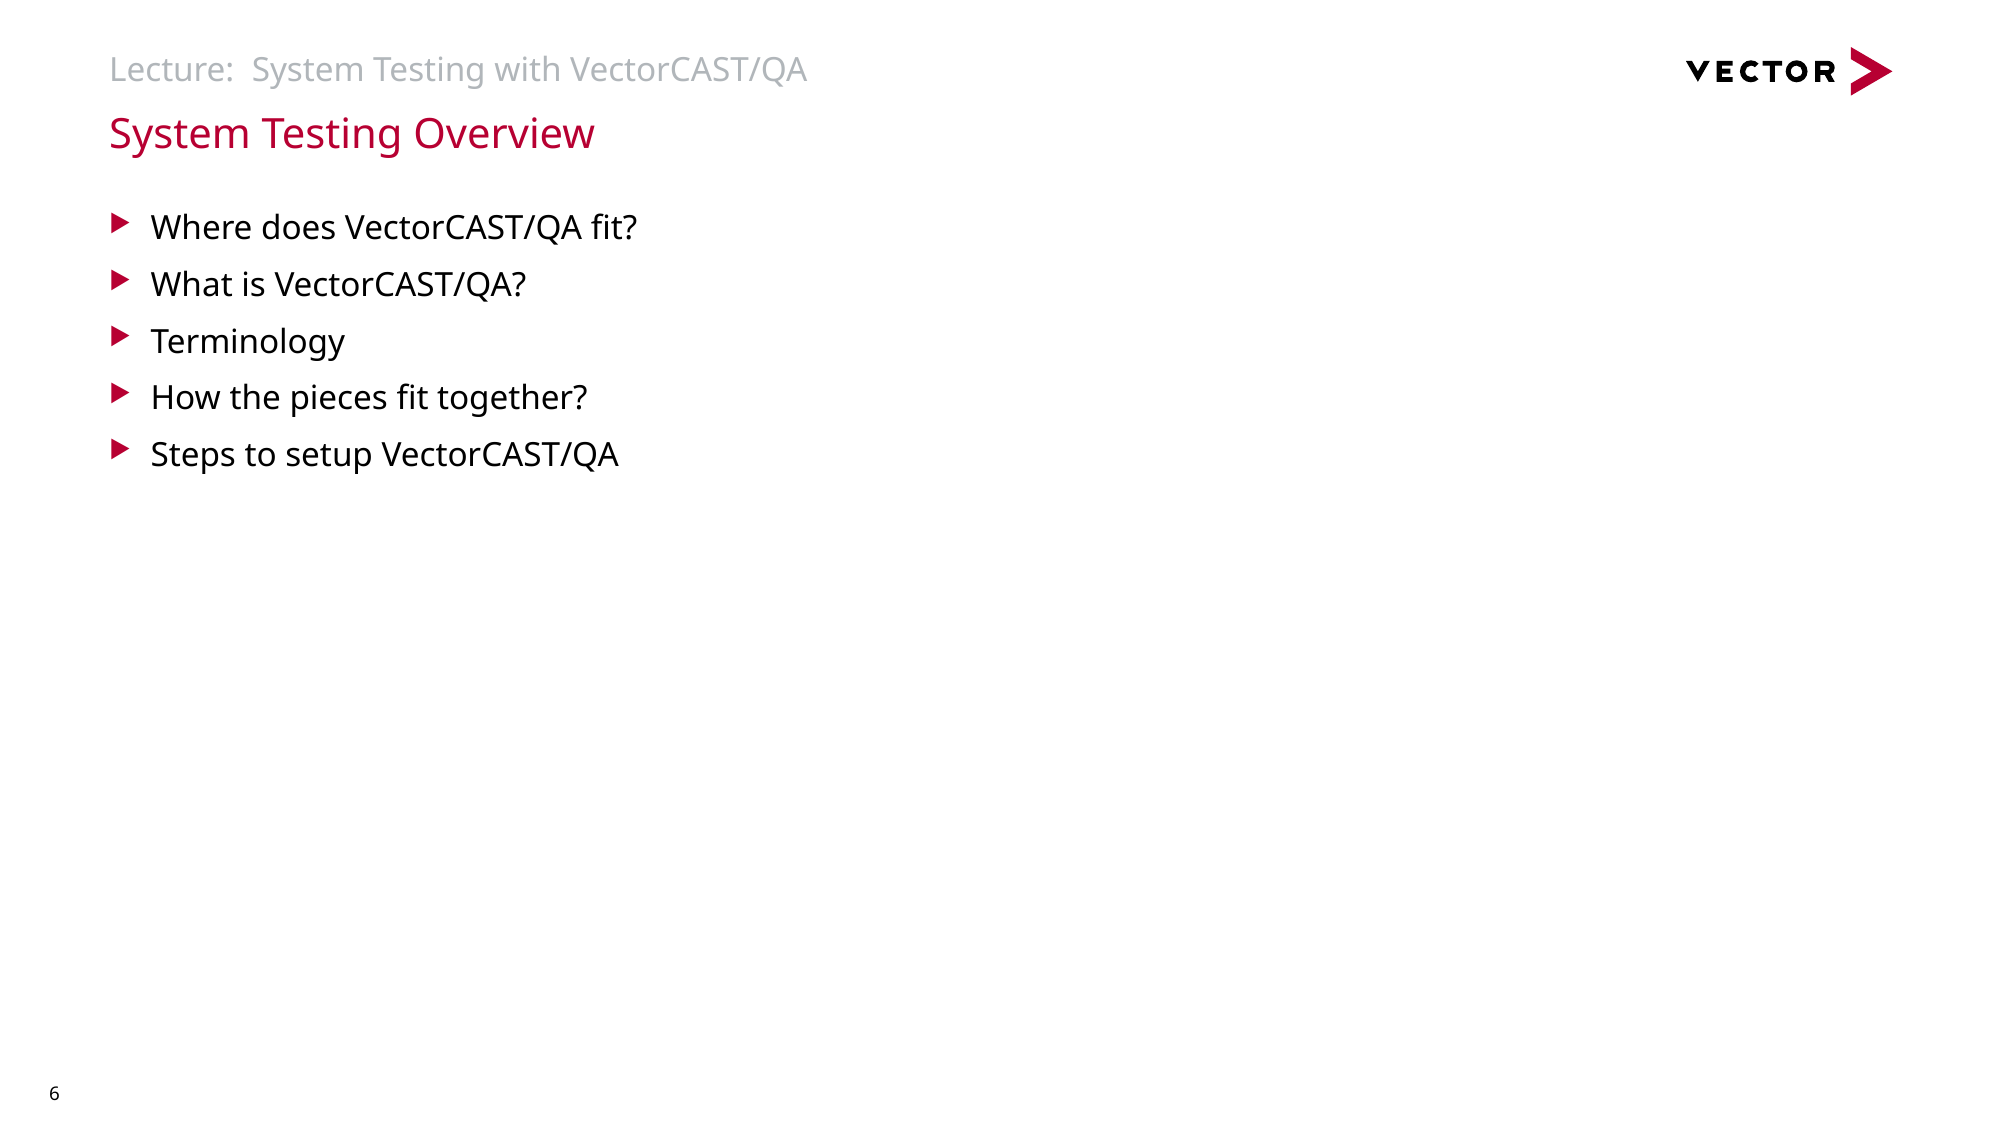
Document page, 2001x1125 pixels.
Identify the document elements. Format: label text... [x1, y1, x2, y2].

list Where does VectorCAST/QA fit? What is VectorCAST/QA? Terminology How the pieces fit together? Steps to setup VectorCAST/QA [109, 206, 1893, 1063]
list System Testing Overview [109, 103, 1577, 157]
title Lecture: System Testing with VectorCAST/QA [109, 41, 1577, 89]
